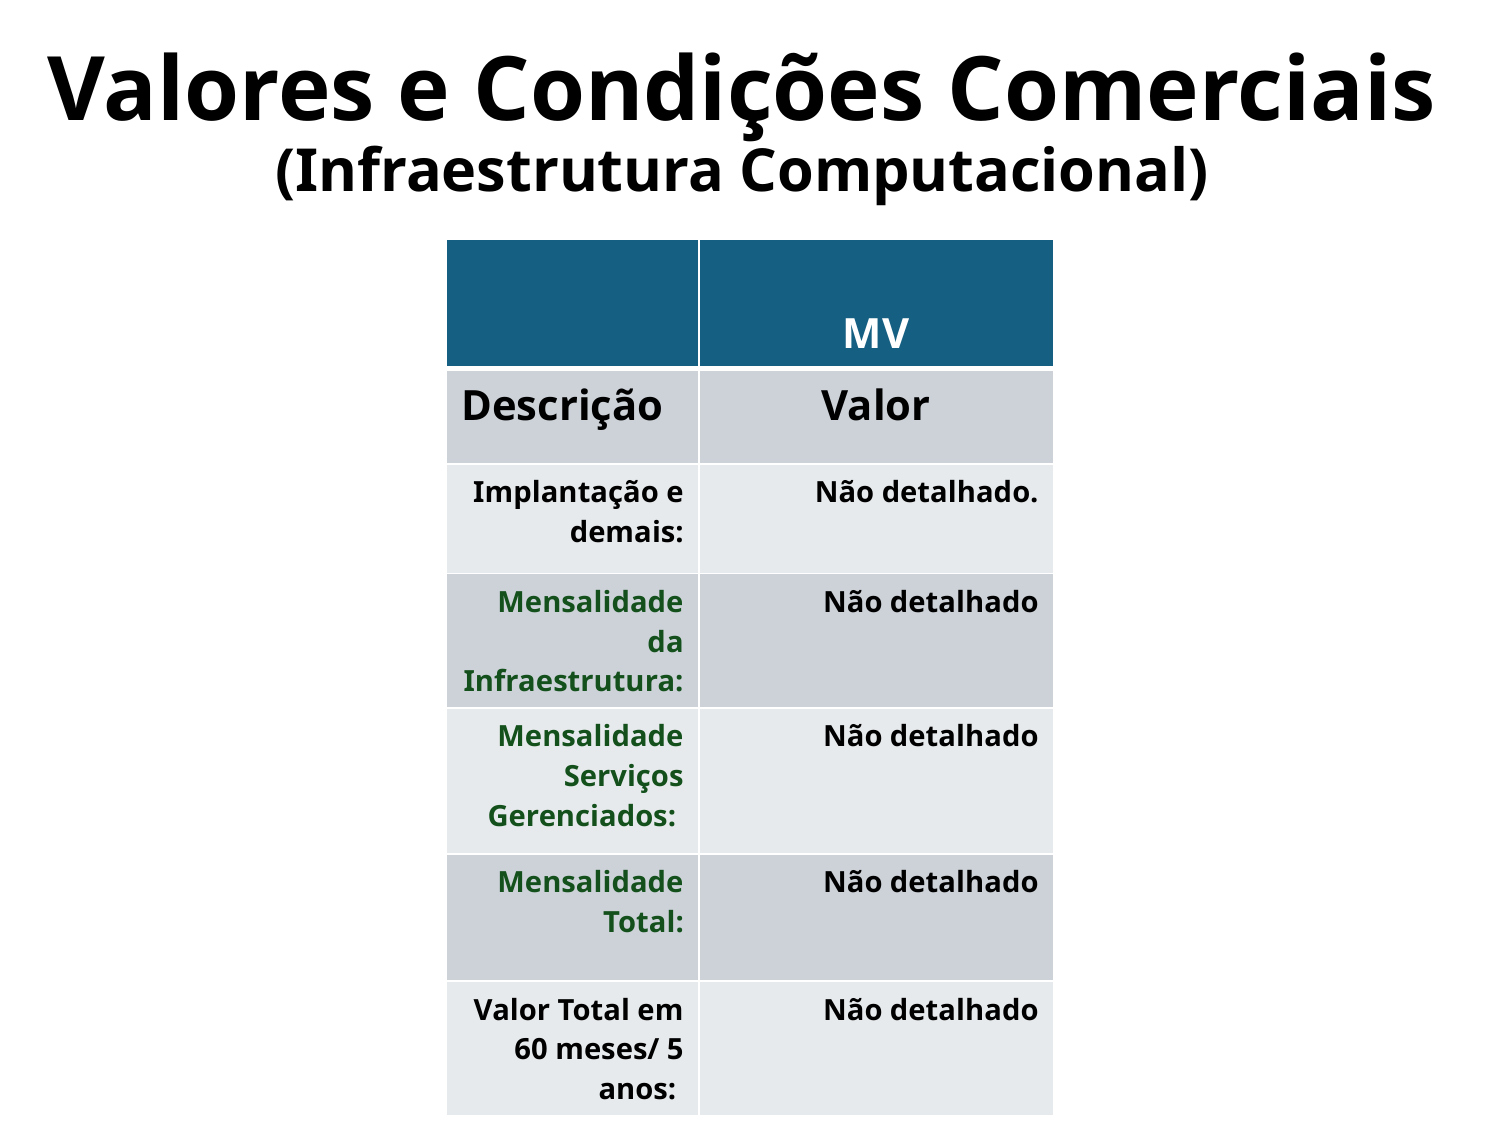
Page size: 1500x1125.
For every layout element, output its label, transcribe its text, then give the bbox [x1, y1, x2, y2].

table_cell Mensalidade da Infraestrutura: [447, 574, 698, 707]
table_cell Não detalhado [700, 574, 1053, 707]
table_cell Não detalhado. [700, 465, 1053, 573]
title Valores e Condições Comerciais (Infraestrutura Computacional) [17, 26, 1468, 223]
table_cell Implantação e demais: [447, 465, 698, 573]
table_cell Não detalhado [700, 855, 1053, 980]
table_header [447, 240, 698, 366]
table_cell Não detalhado [700, 709, 1053, 853]
table_header MV [700, 240, 1053, 366]
footer ALVF – Associação Hospitalar Lenoir Vargas Ferreira [496, 1042, 1004, 1103]
table_cell Valor [700, 371, 1053, 463]
table_cell Descrição [447, 371, 698, 463]
table_cell Mensalidade Total: [447, 855, 698, 980]
table_cell Valor Total em 60 meses/ 5 anos: [447, 982, 698, 1115]
table_cell Não detalhado [700, 982, 1053, 1115]
table_cell Mensalidade Serviços Gerenciados: [447, 709, 698, 853]
